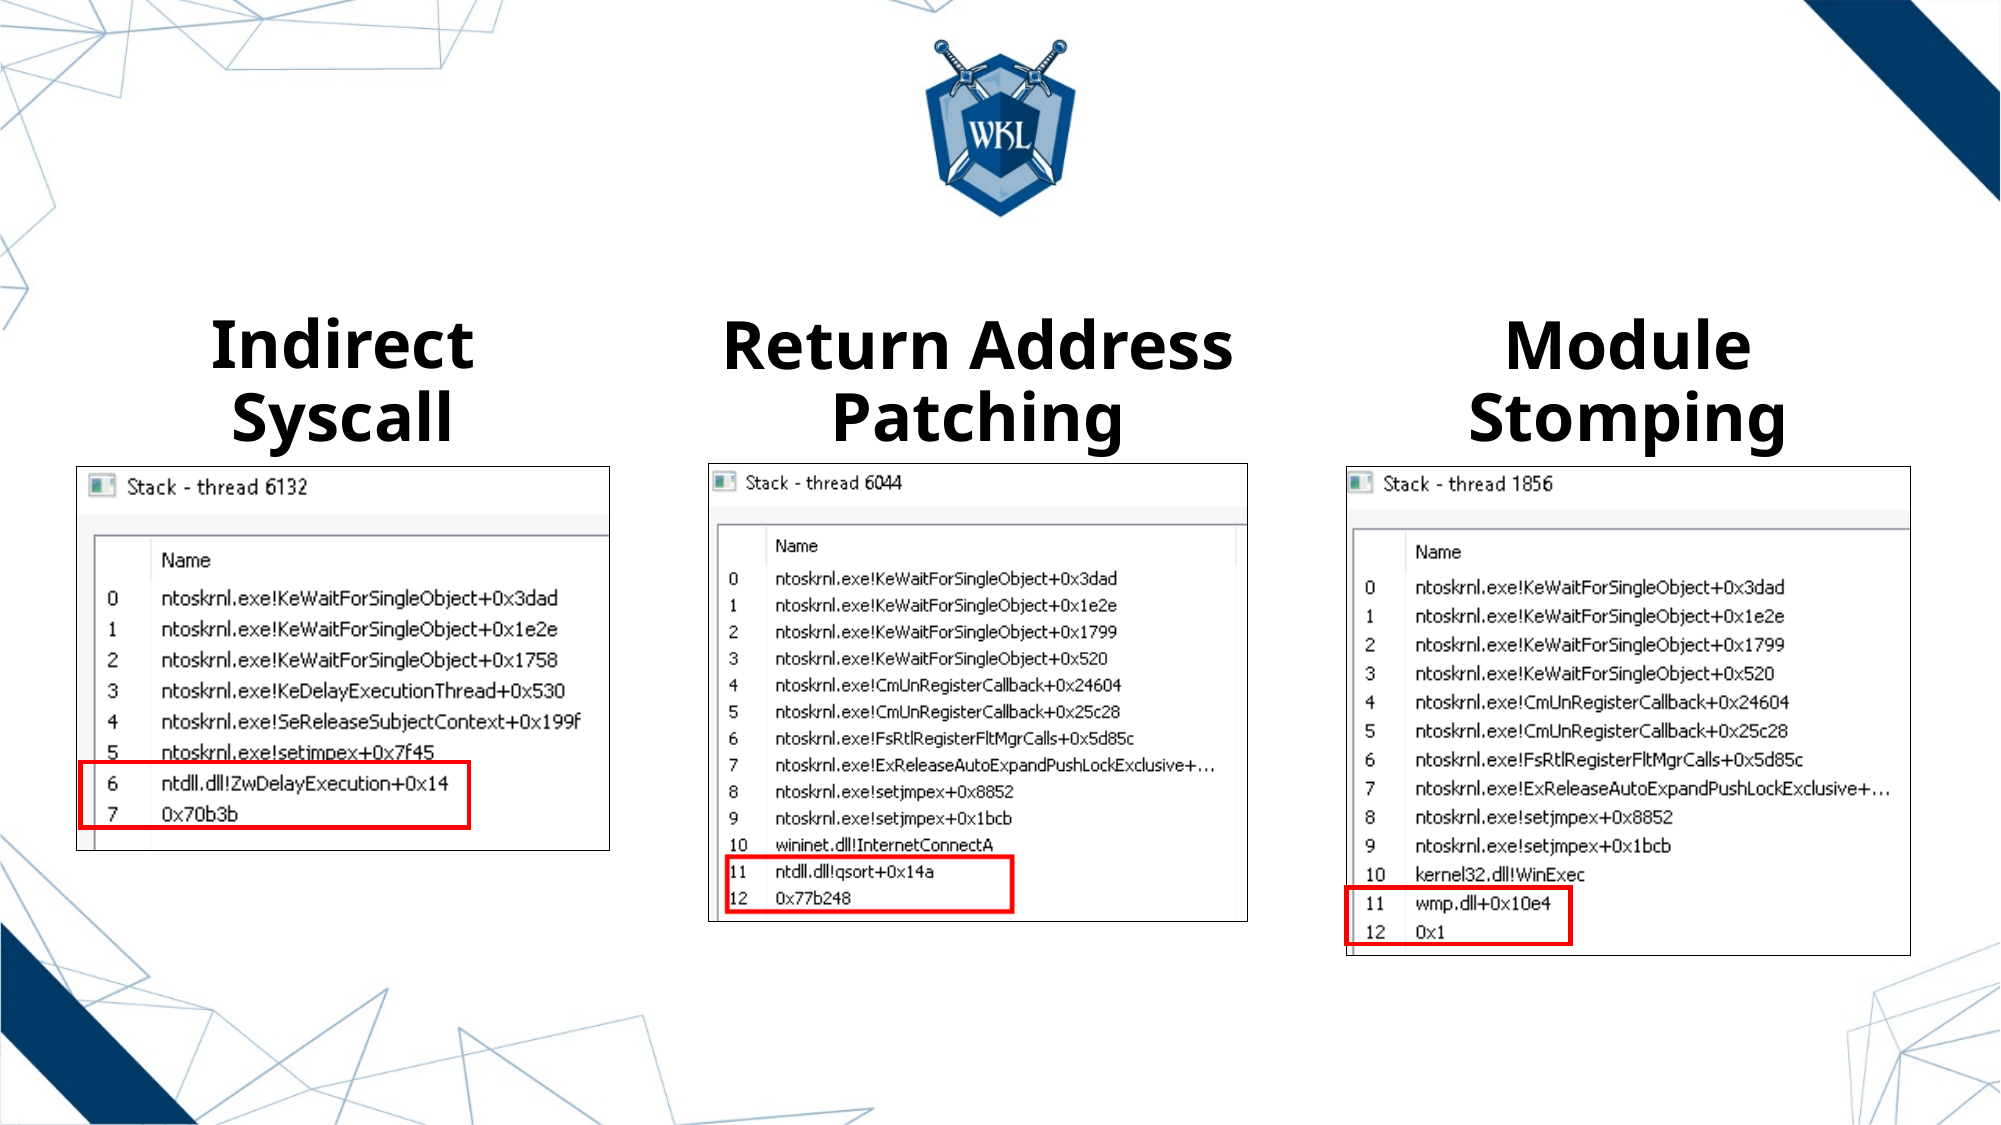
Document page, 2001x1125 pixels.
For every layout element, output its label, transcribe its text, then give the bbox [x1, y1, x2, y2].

title Indirect Syscall [76, 300, 610, 466]
picture [0, 0, 2001, 1125]
text_box Module Stomping [1346, 300, 1911, 466]
text_box Return Address Patching [685, 300, 1271, 467]
